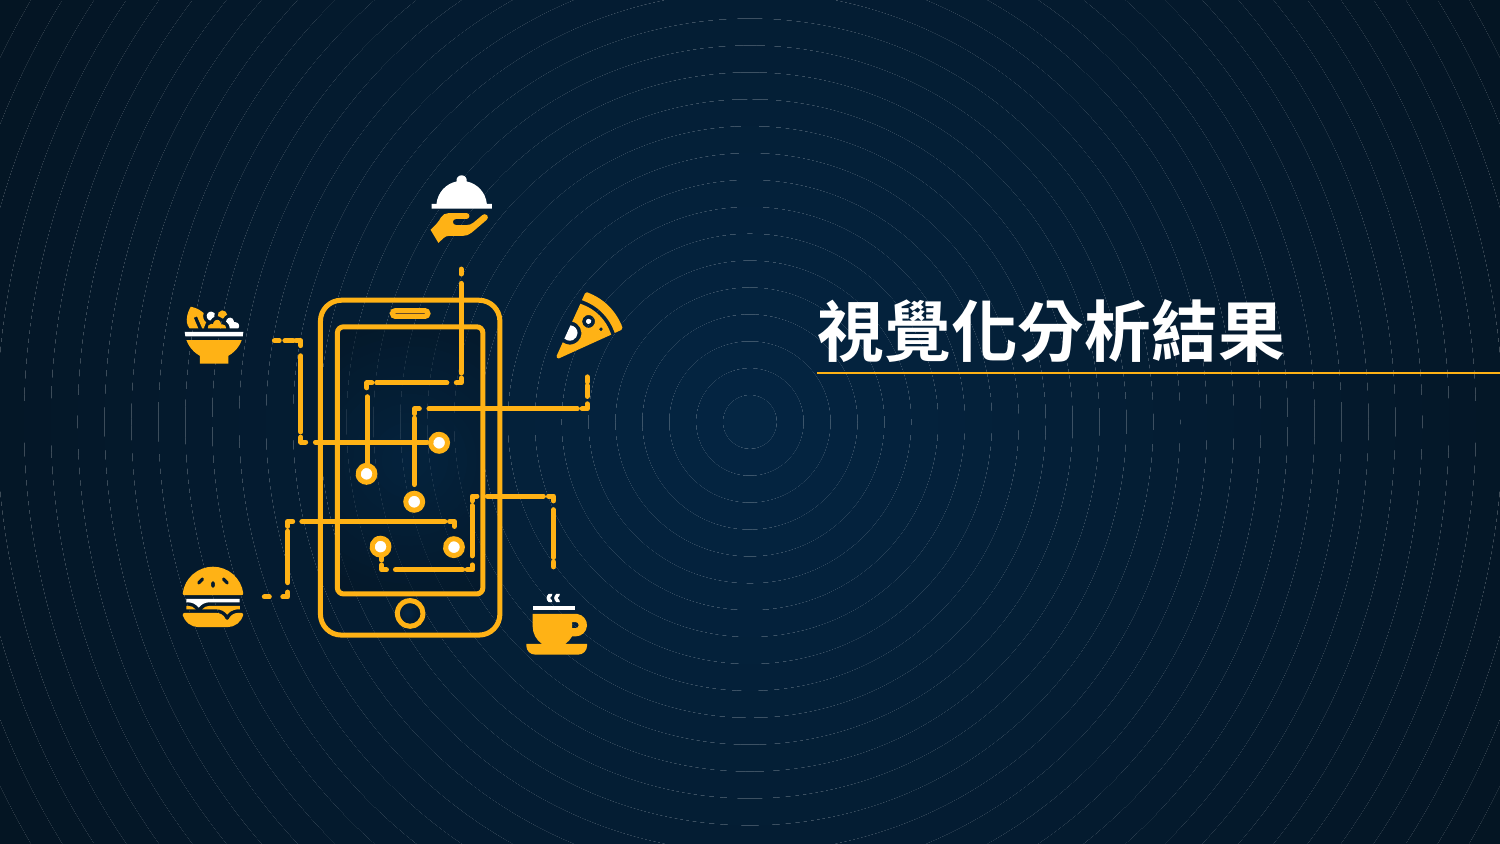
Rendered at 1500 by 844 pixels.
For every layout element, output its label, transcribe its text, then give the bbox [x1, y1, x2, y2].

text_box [182, 175, 624, 655]
title 視覺化分析結果 [802, 285, 1382, 385]
